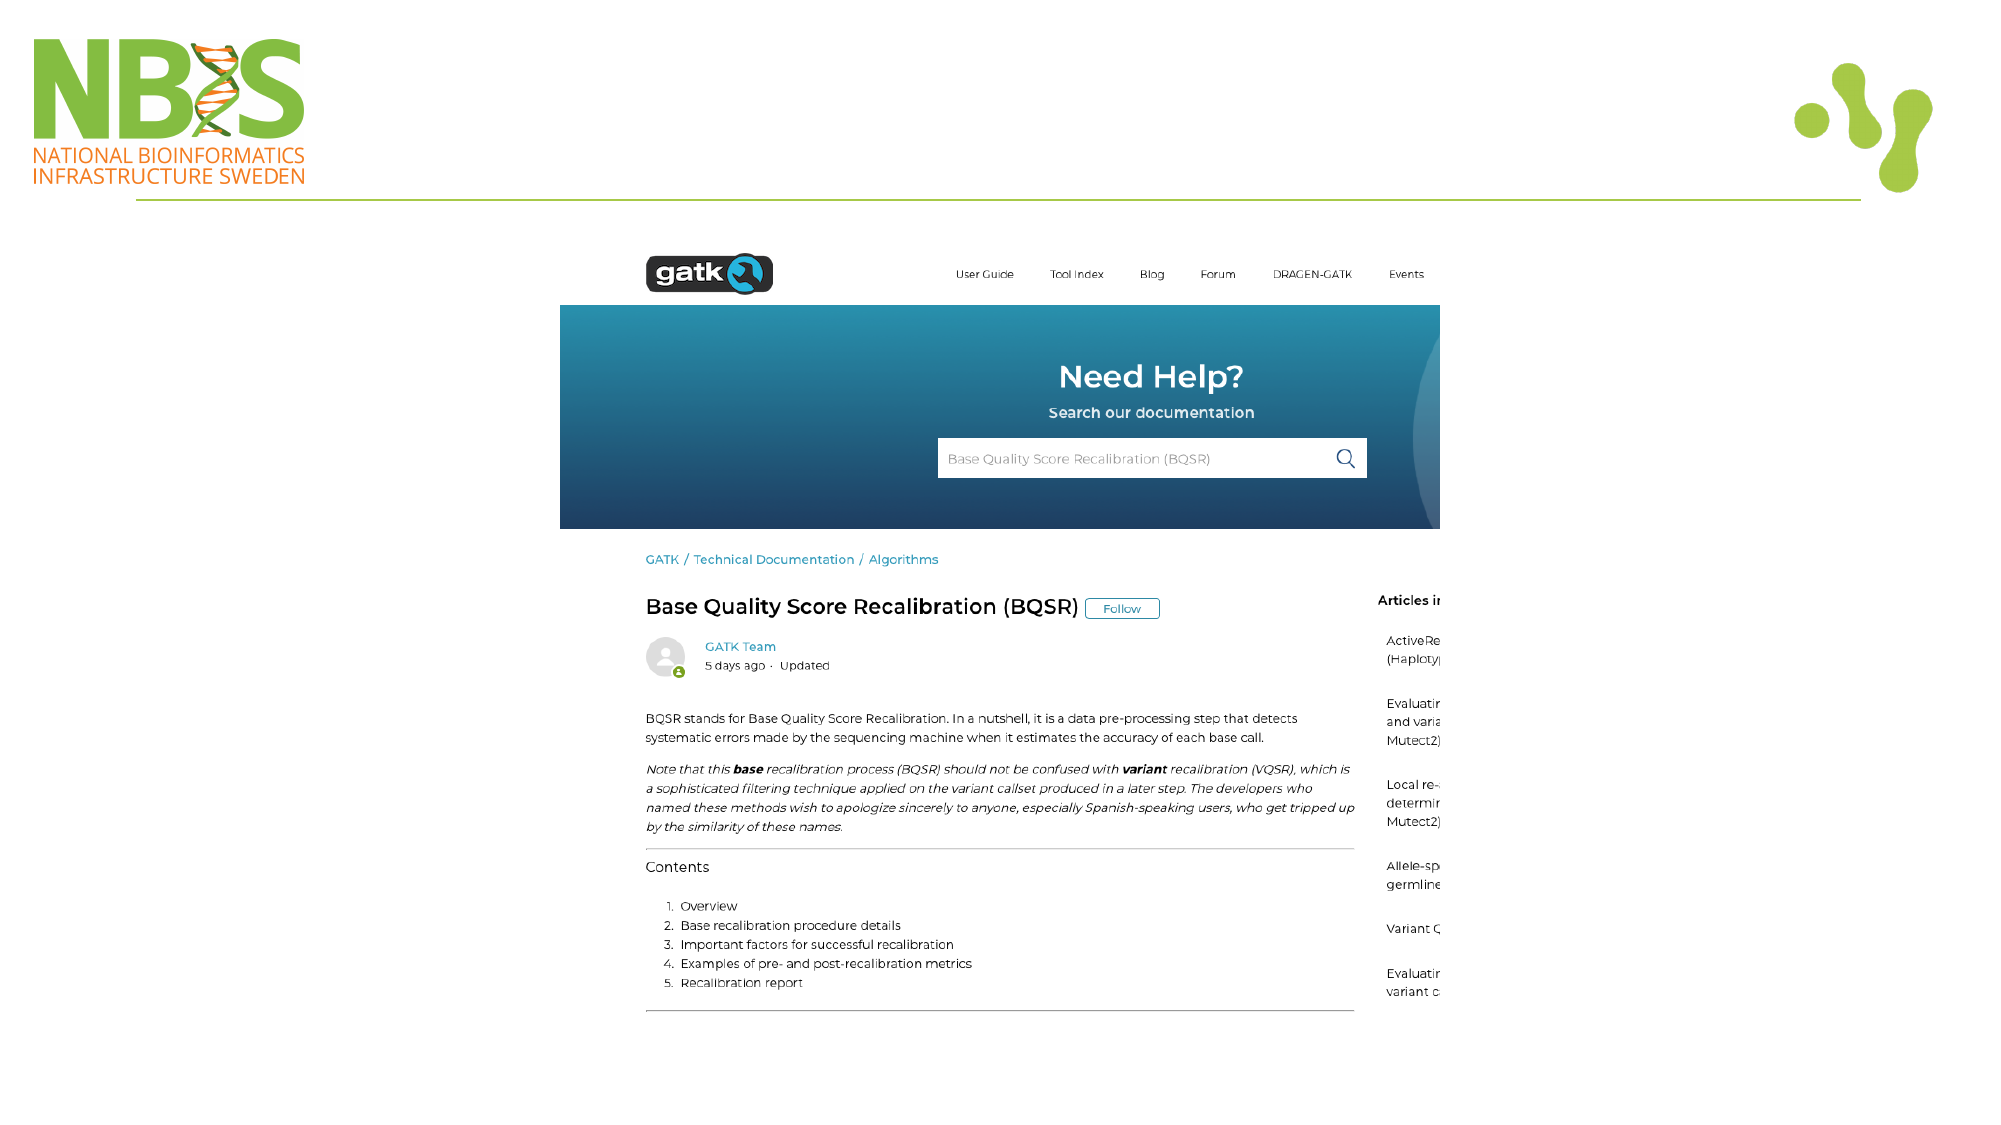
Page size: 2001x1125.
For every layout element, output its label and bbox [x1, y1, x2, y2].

list [560, 243, 1440, 1014]
picture [1790, 59, 1935, 196]
picture [34, 39, 304, 184]
